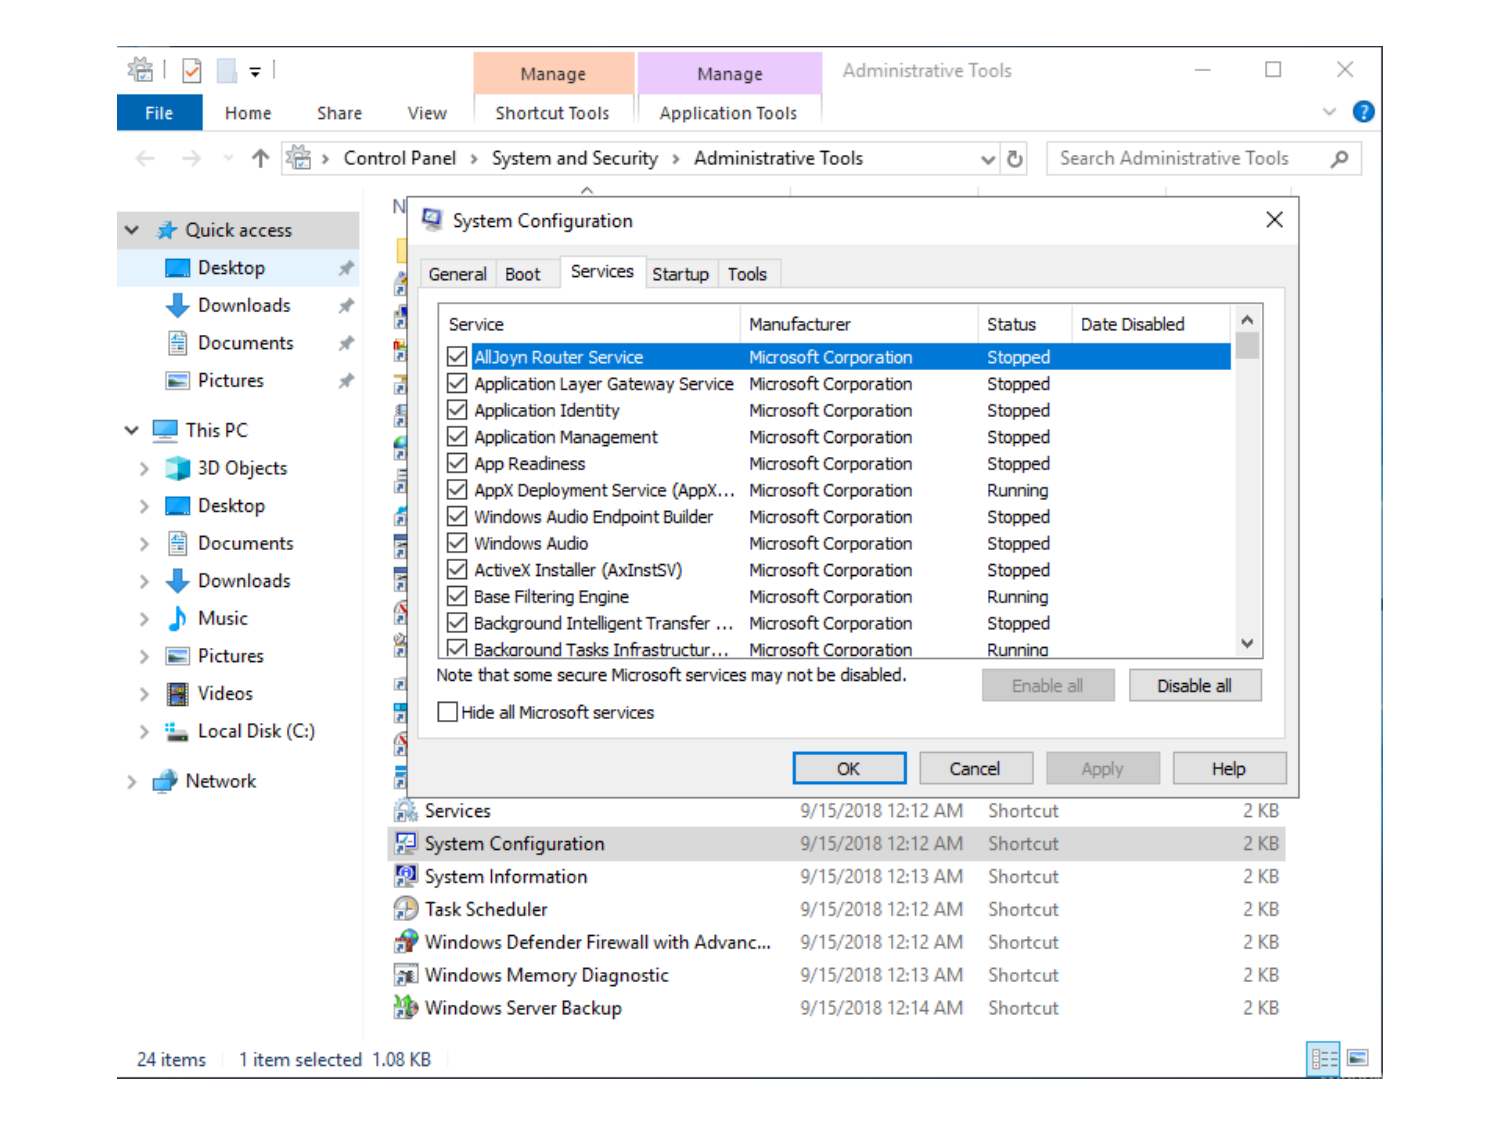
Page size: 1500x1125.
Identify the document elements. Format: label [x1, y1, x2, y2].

picture [117, 46, 1383, 1079]
